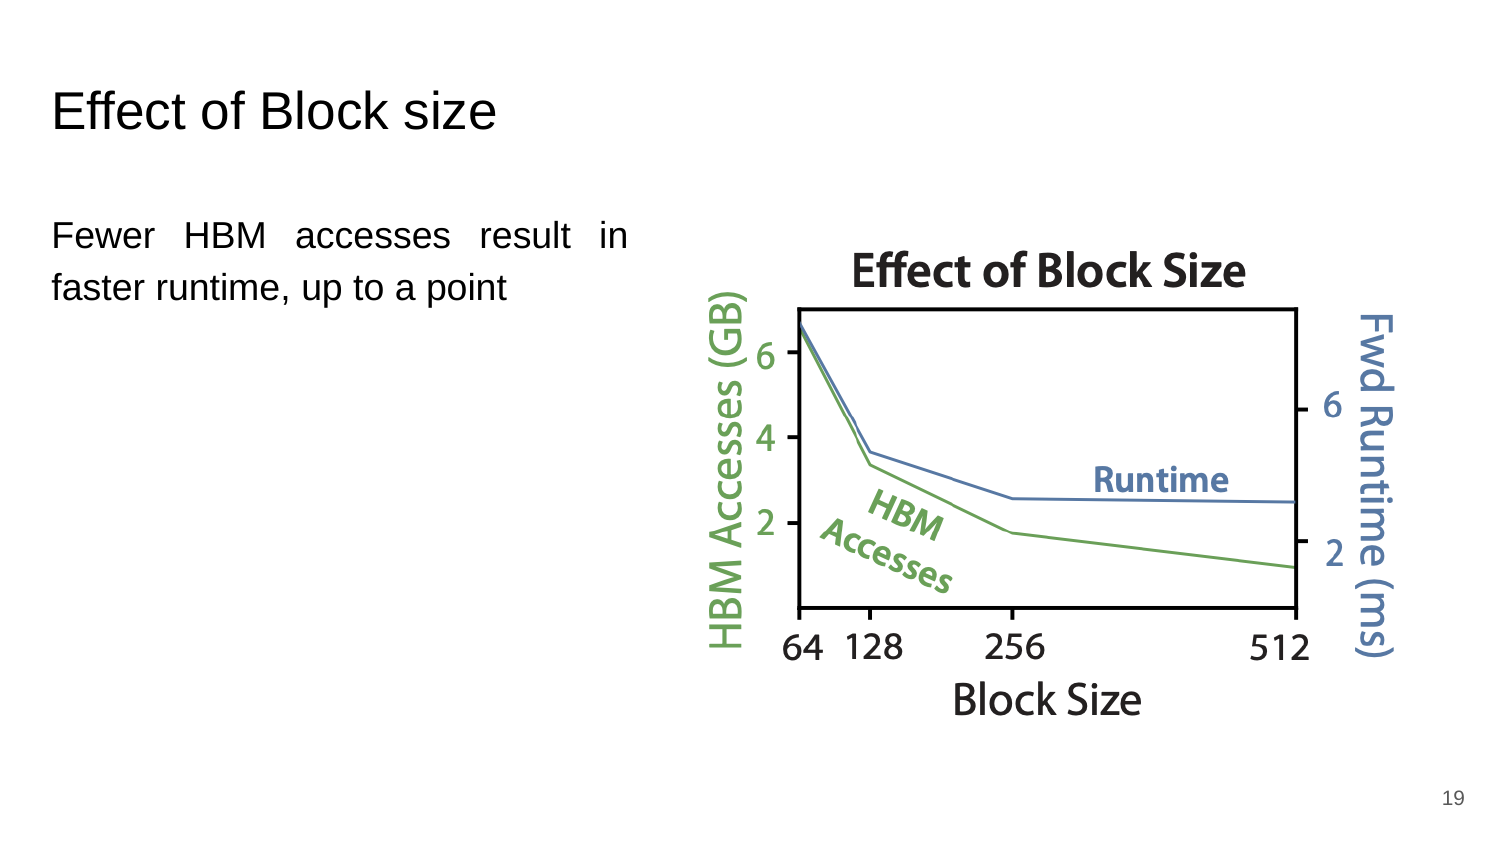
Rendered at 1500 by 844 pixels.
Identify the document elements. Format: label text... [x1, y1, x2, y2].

list Fewer HBM accesses result in faster runtime, up to a point [36, 189, 644, 617]
picture [666, 188, 1430, 760]
title Effect of Block size [36, 61, 1435, 156]
slide_number ‹#› [1389, 764, 1480, 830]
